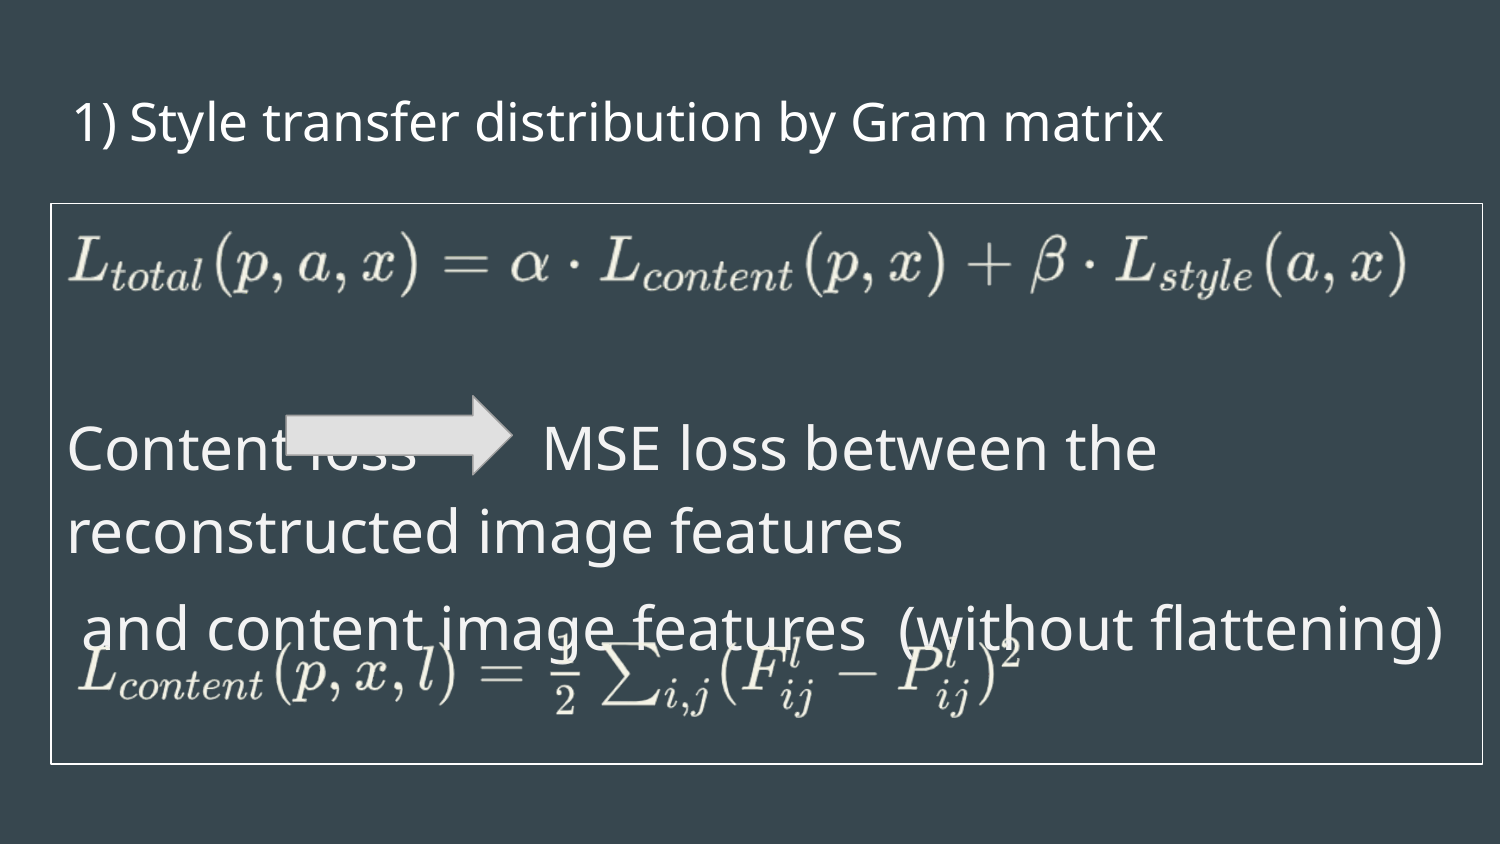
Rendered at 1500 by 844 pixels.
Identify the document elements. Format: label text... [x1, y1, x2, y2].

text_box [286, 395, 513, 475]
picture [76, 629, 1029, 725]
list Content loss MSE loss between the reconstructed image features and content image features (without flattening) [51, 203, 1483, 764]
picture [66, 226, 1413, 306]
title Style transfer distribution by Gram matrix [51, 72, 1449, 167]
